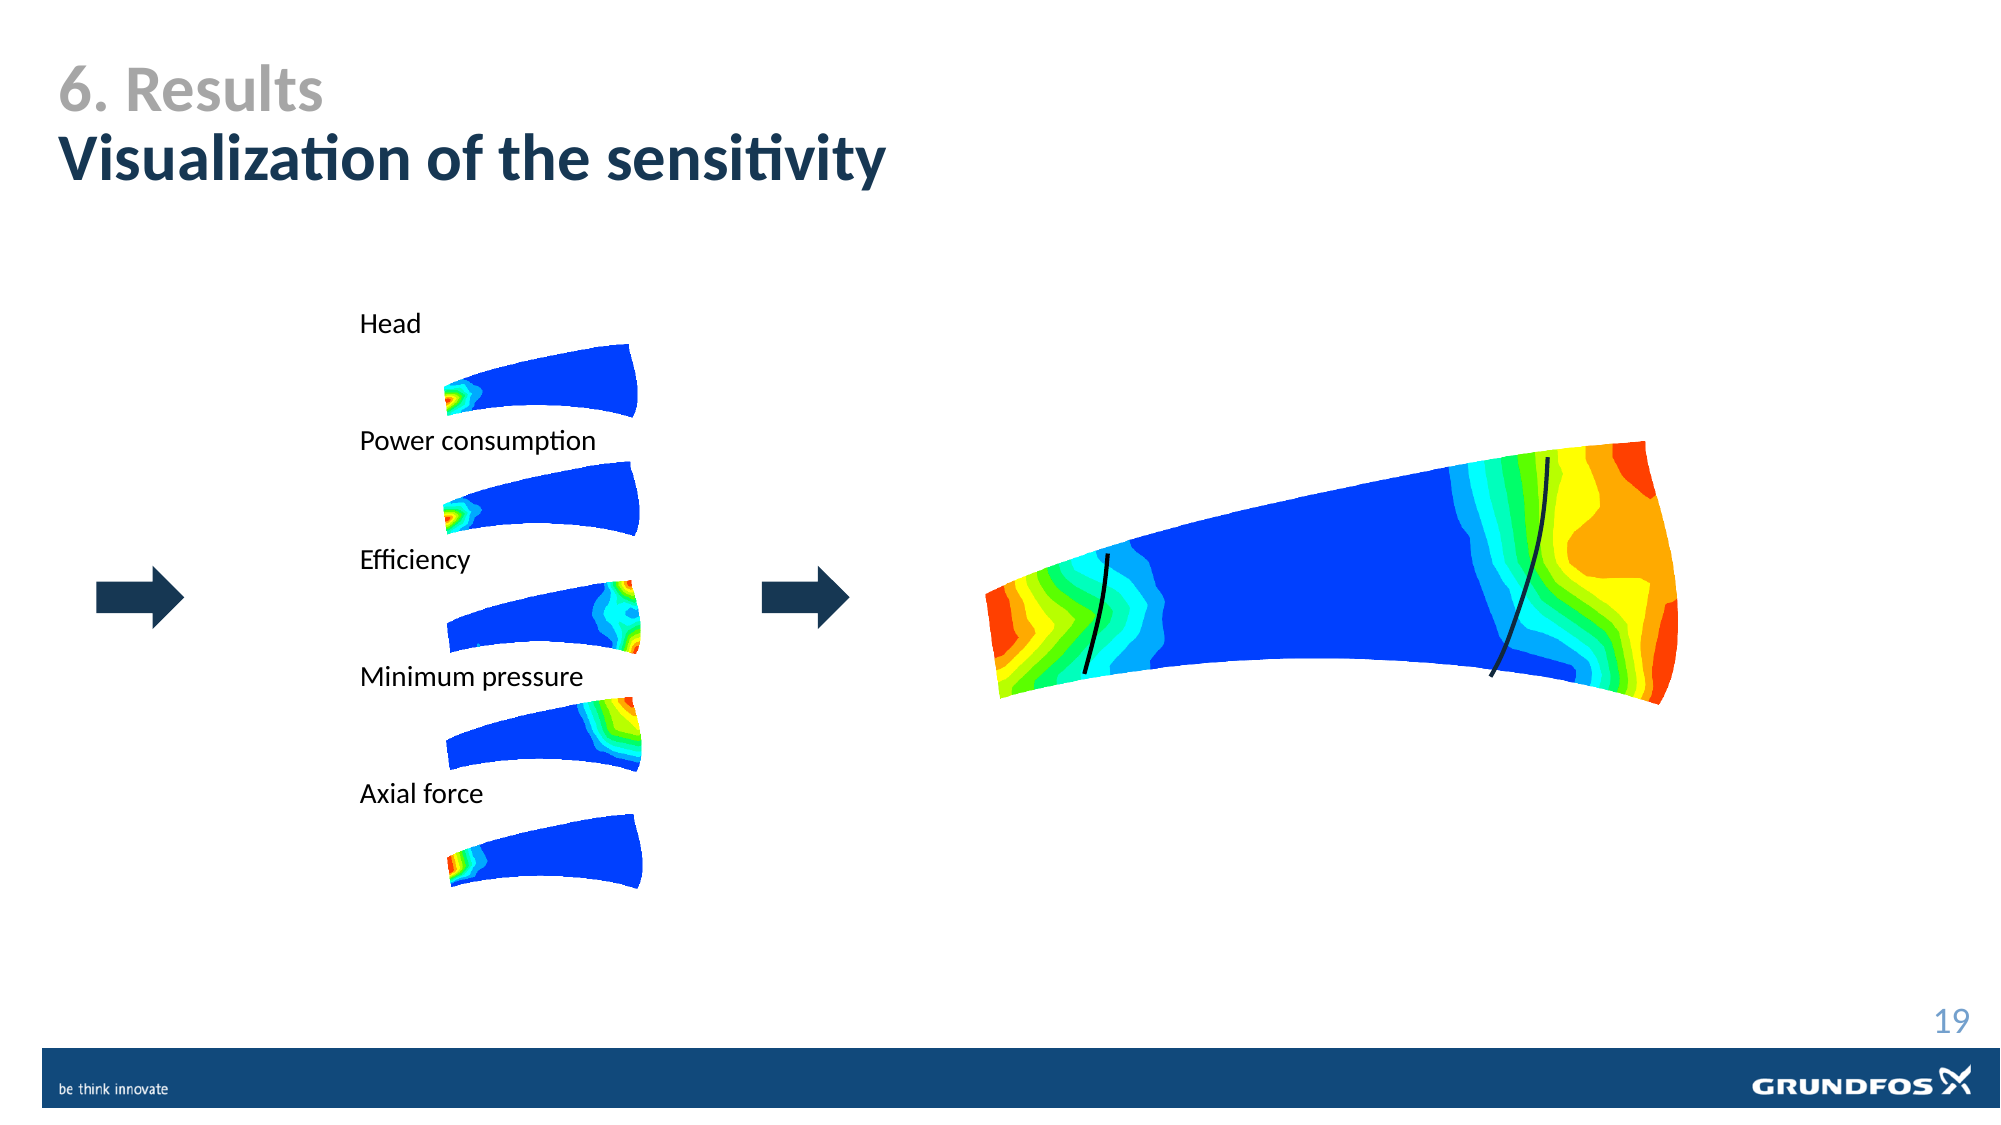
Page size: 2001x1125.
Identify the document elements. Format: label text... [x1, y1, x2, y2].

text_box Power consumption [345, 413, 969, 464]
text_box Head [345, 296, 969, 347]
picture [445, 812, 644, 890]
picture [42, 1048, 2000, 1108]
picture [983, 435, 1680, 716]
picture [443, 577, 642, 655]
picture [444, 695, 643, 773]
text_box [1475, 453, 1516, 460]
text_box [759, 583, 852, 631]
text_box Efficiency [345, 532, 969, 583]
text_box Minimum pressure [345, 649, 969, 700]
text_box Axial force [345, 767, 969, 817]
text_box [1539, 676, 1555, 681]
slide_number 19 [1871, 988, 1971, 1049]
text_box [94, 563, 187, 631]
picture [441, 341, 641, 419]
picture [441, 459, 641, 538]
title 6. Results Visualization of the sensitivity [59, 56, 1941, 190]
